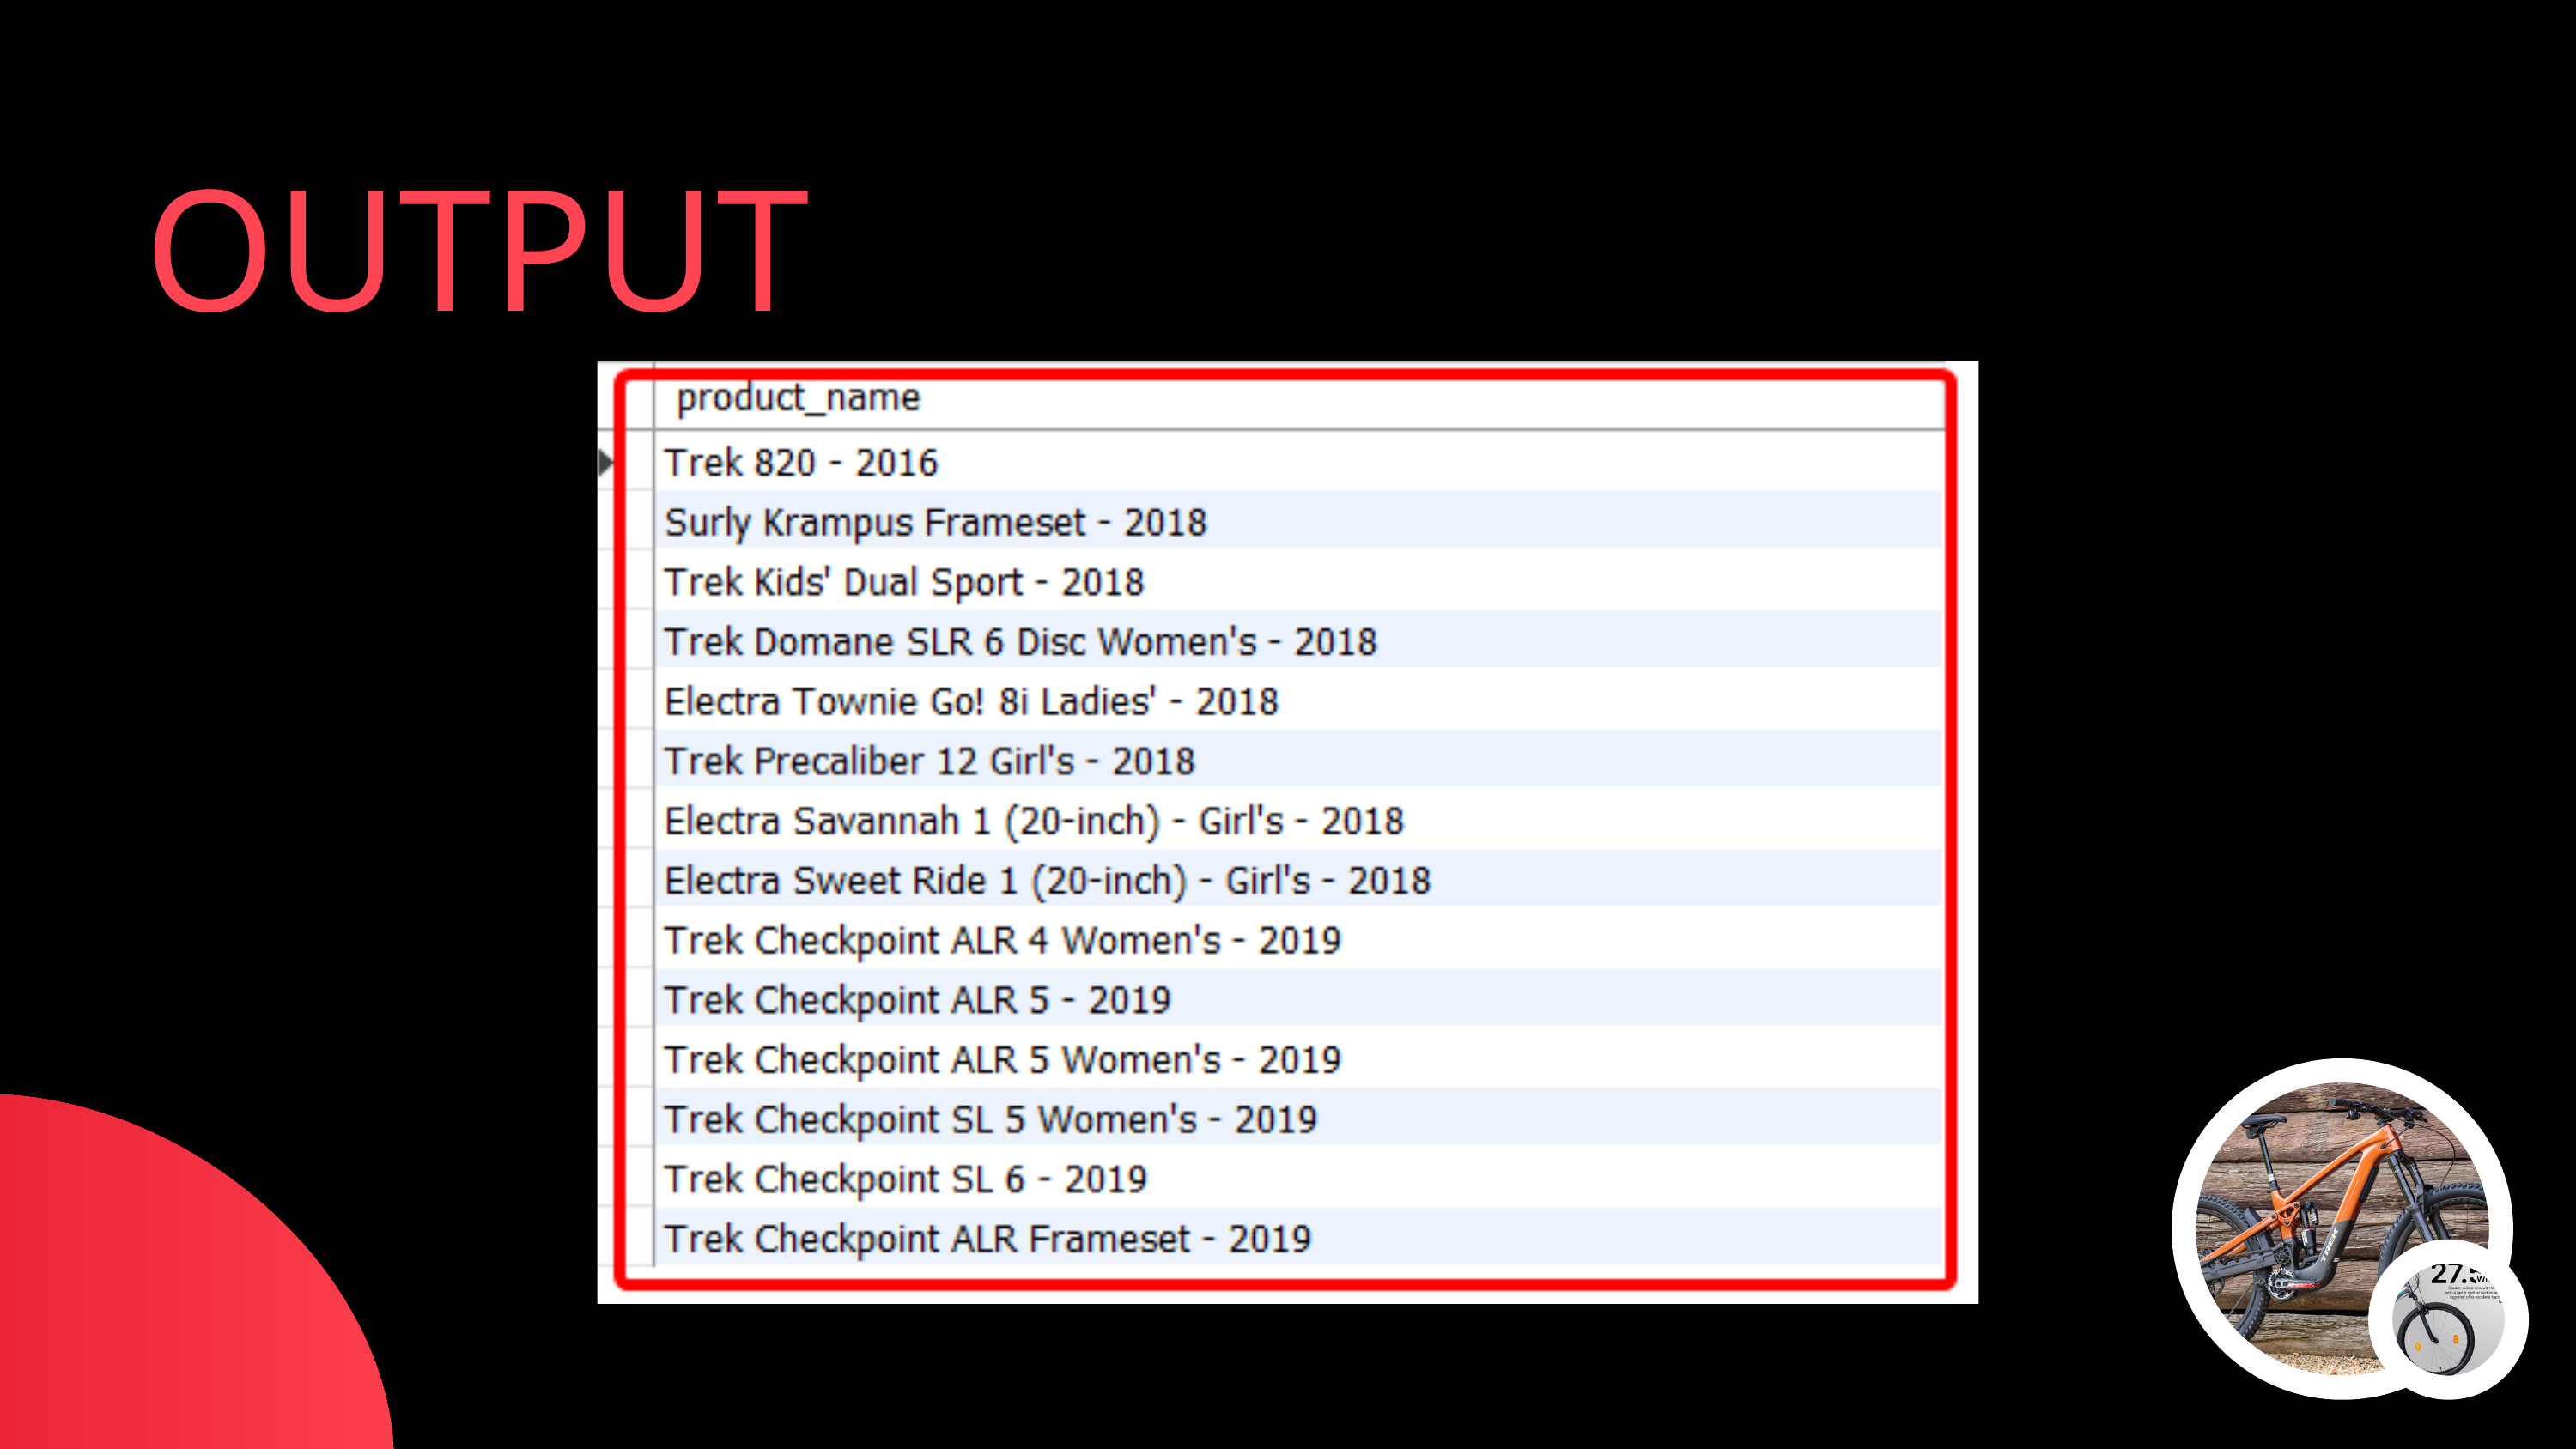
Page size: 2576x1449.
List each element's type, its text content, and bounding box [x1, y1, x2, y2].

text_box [2379, 1251, 2518, 1388]
text_box [597, 361, 1979, 1304]
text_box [0, 1121, 417, 1449]
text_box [2183, 1070, 2502, 1388]
text_box OUTPUT [144, 143, 1137, 346]
